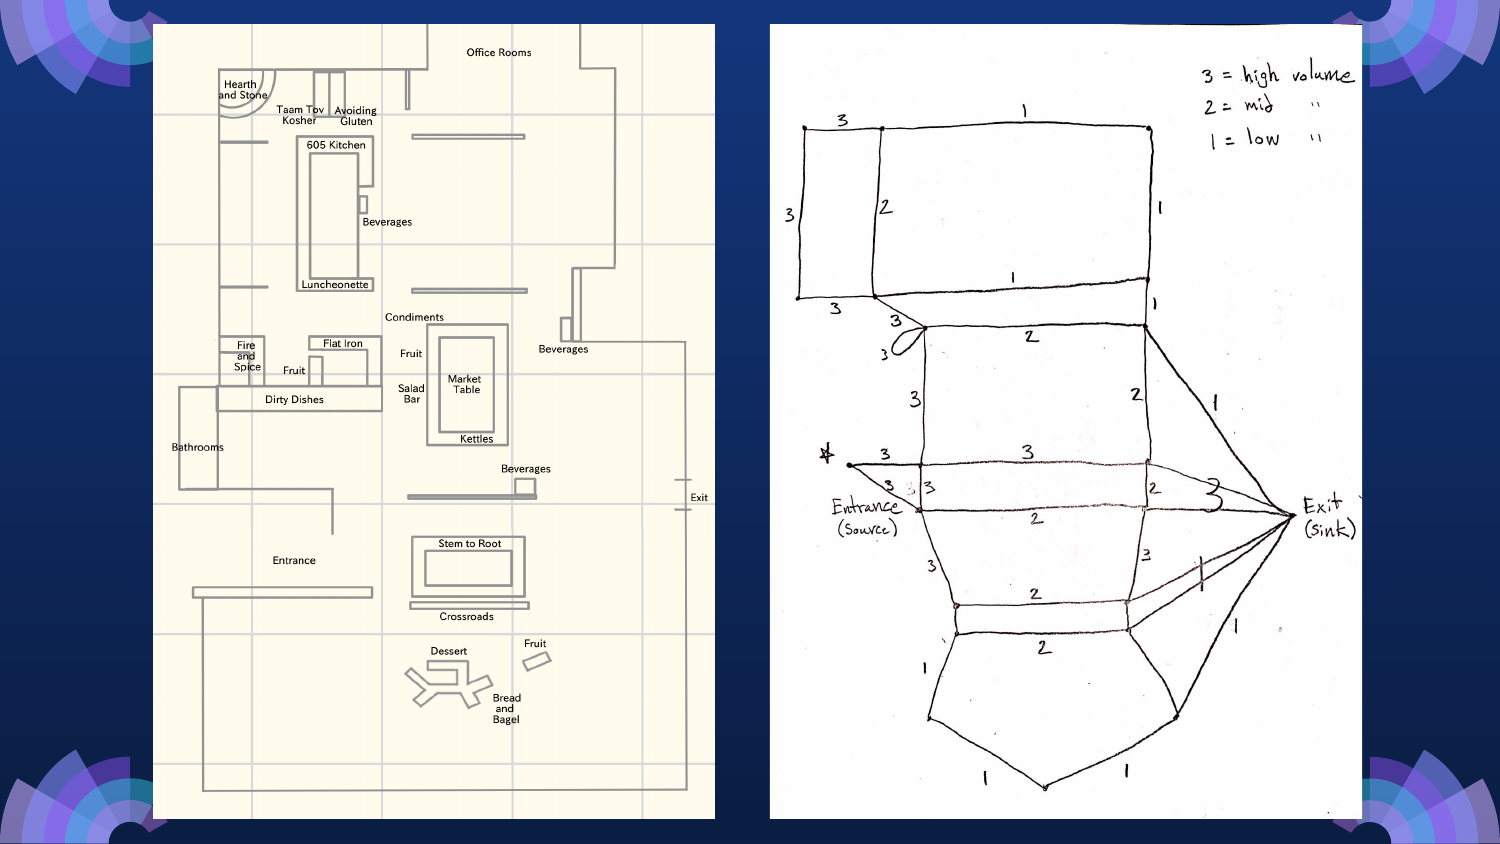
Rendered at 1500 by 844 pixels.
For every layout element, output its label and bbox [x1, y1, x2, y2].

picture [153, 24, 715, 819]
picture [769, 24, 1363, 819]
